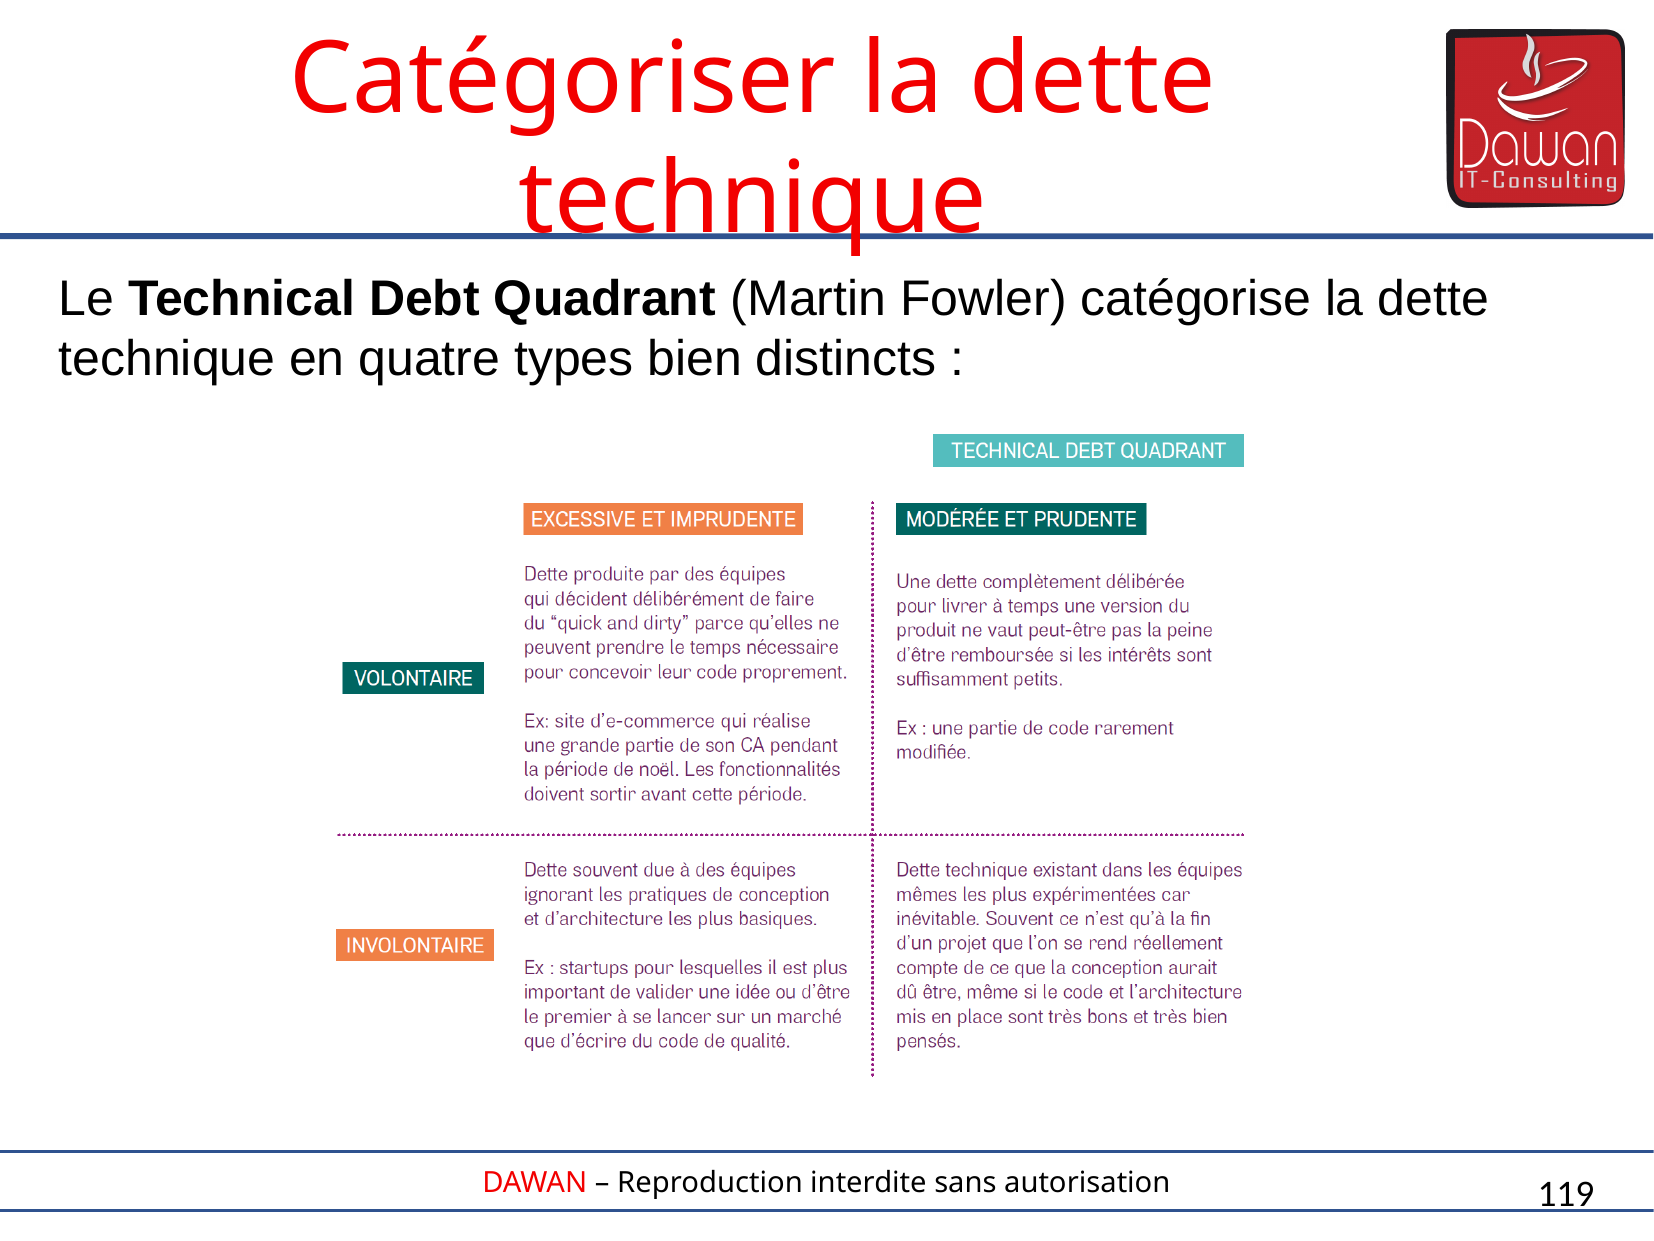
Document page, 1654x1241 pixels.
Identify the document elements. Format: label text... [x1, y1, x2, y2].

picture [327, 427, 1249, 1091]
title Catégoriser la dette technique [59, 12, 1447, 253]
list Le Technical Debt Quadrant (Martin Fowler) catégorise la dette technique en quatre types bien distincts : [59, 265, 1595, 971]
text_box 119 [1535, 1169, 1595, 1233]
picture [1447, 29, 1625, 208]
